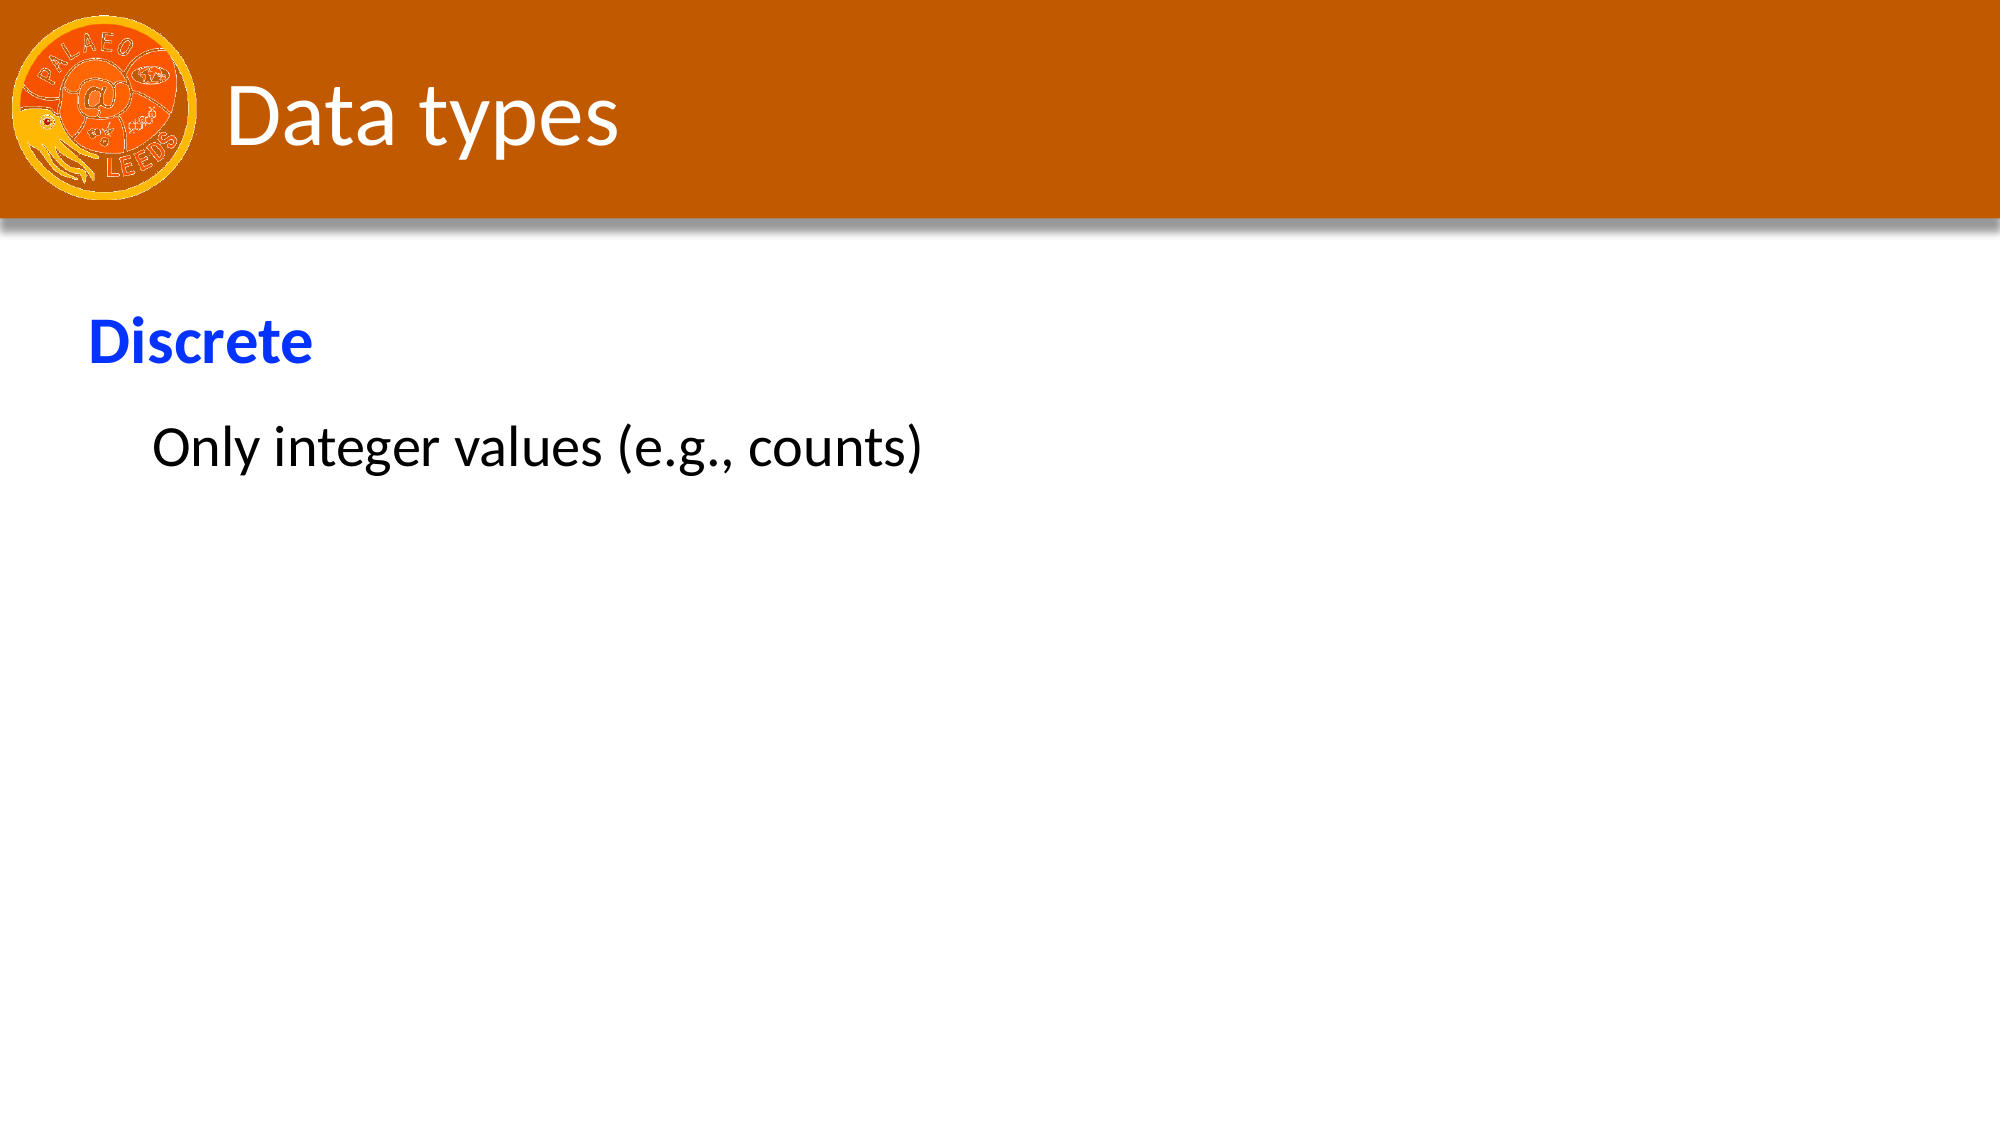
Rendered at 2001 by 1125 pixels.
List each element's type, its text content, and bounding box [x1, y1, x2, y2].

picture [11, 15, 197, 200]
text_box Data types [210, 17, 2000, 201]
text_box [0, 0, 2000, 219]
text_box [73, 289, 945, 487]
